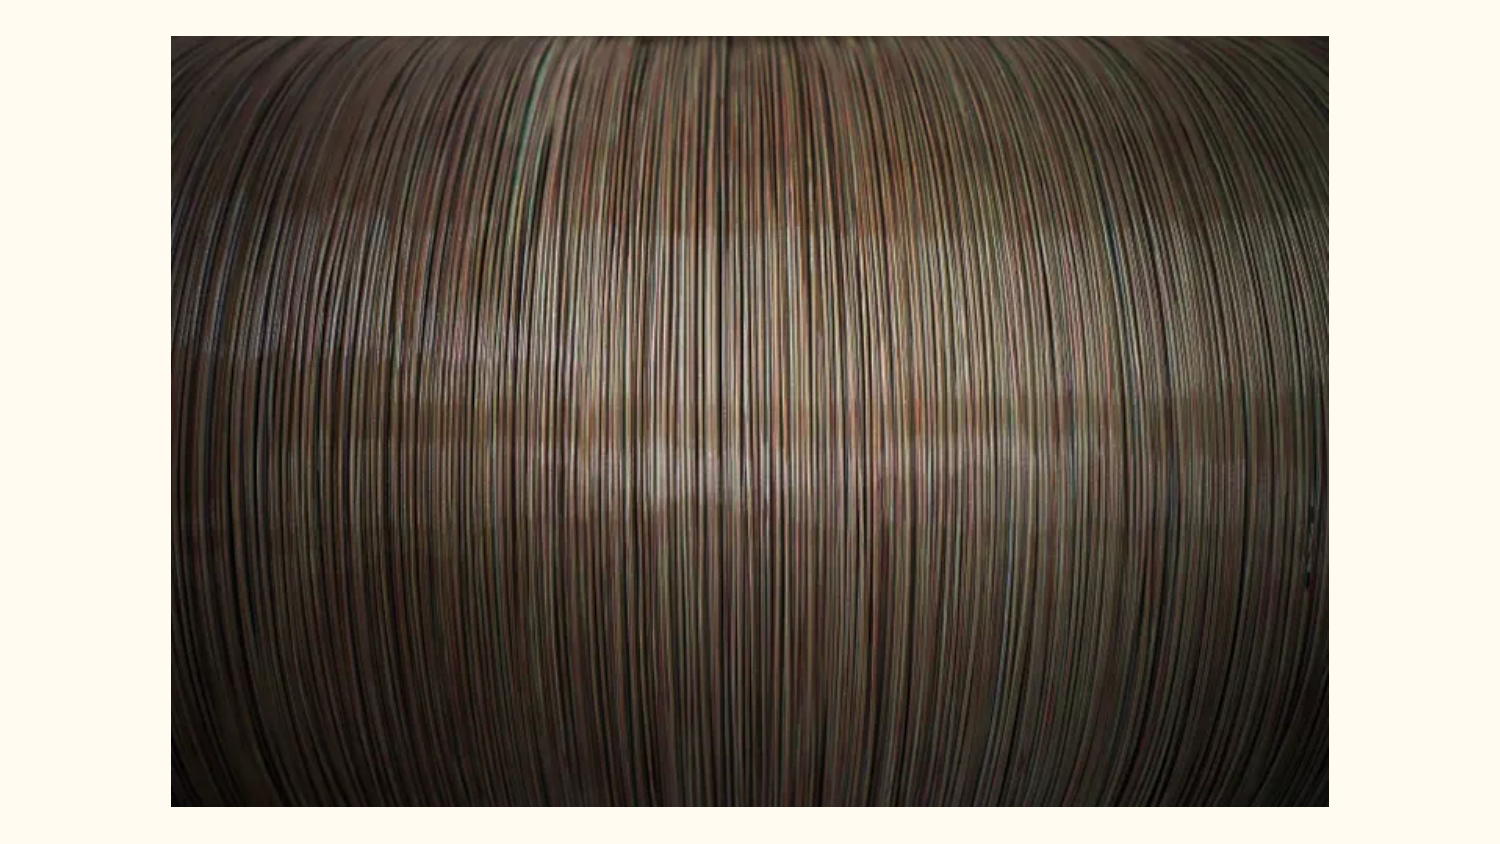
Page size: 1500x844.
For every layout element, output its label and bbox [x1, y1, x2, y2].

picture [171, 36, 1329, 808]
